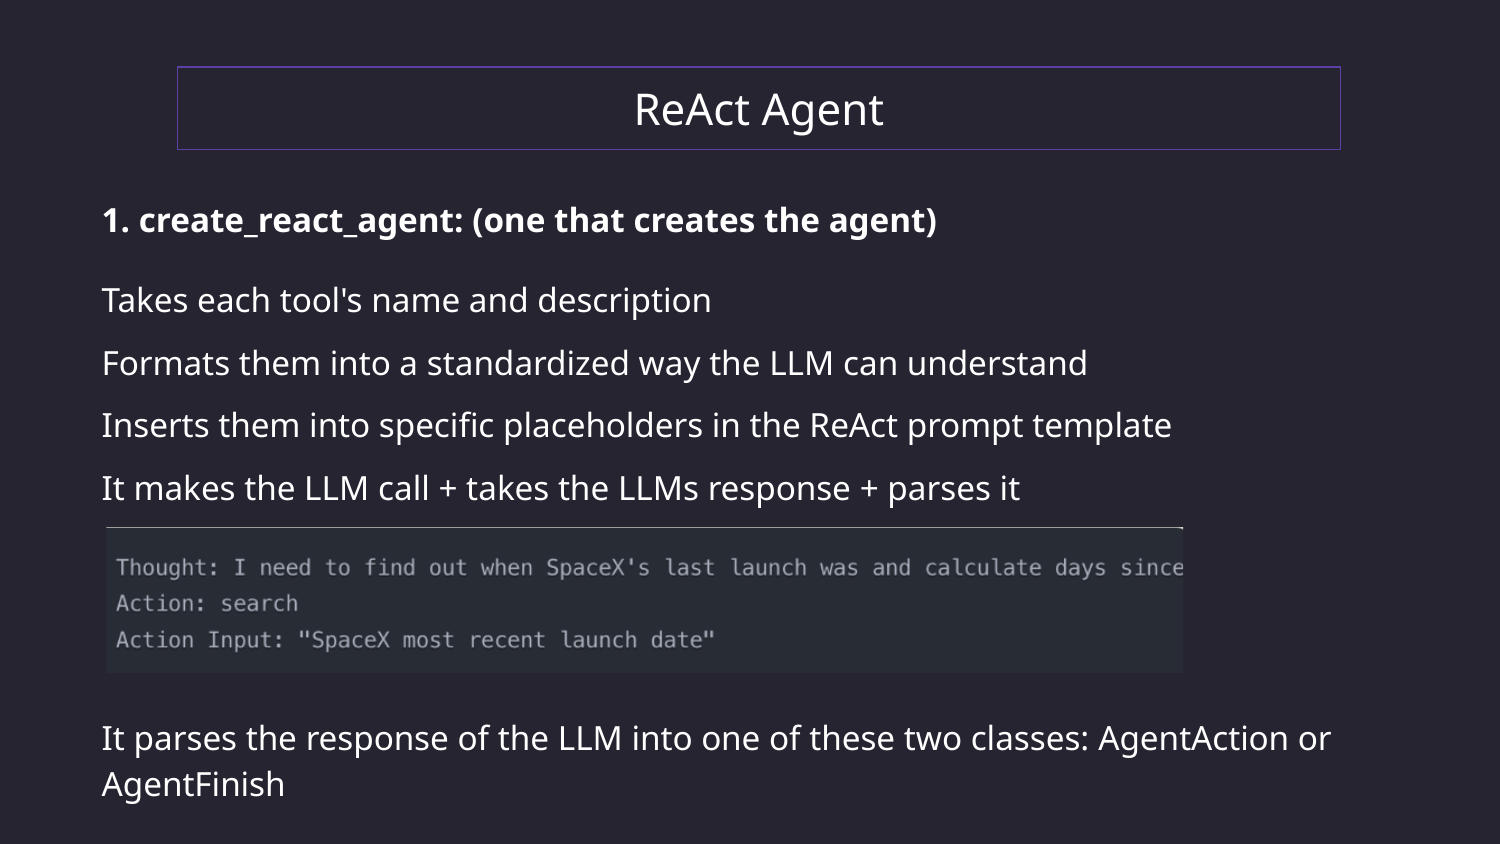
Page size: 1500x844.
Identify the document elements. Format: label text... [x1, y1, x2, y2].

text_box Takes each tool's name and description [86, 258, 1436, 321]
text_box 1. create_react_agent: (one that creates the agent) [86, 184, 1436, 255]
text_box Inserts them into specific placeholders in the ReAct prompt template [86, 397, 1436, 446]
text_box It makes the LLM call + takes the LLMs response + parses it [86, 446, 1436, 522]
text_box It parses the response of the LLM into one of these two classes: AgentAction or AgentFinish [86, 696, 1436, 818]
text_box ReAct Agent [177, 66, 1341, 150]
picture [106, 527, 1184, 674]
text_box Formats them into a standardized way the LLM can understand [86, 321, 1436, 397]
